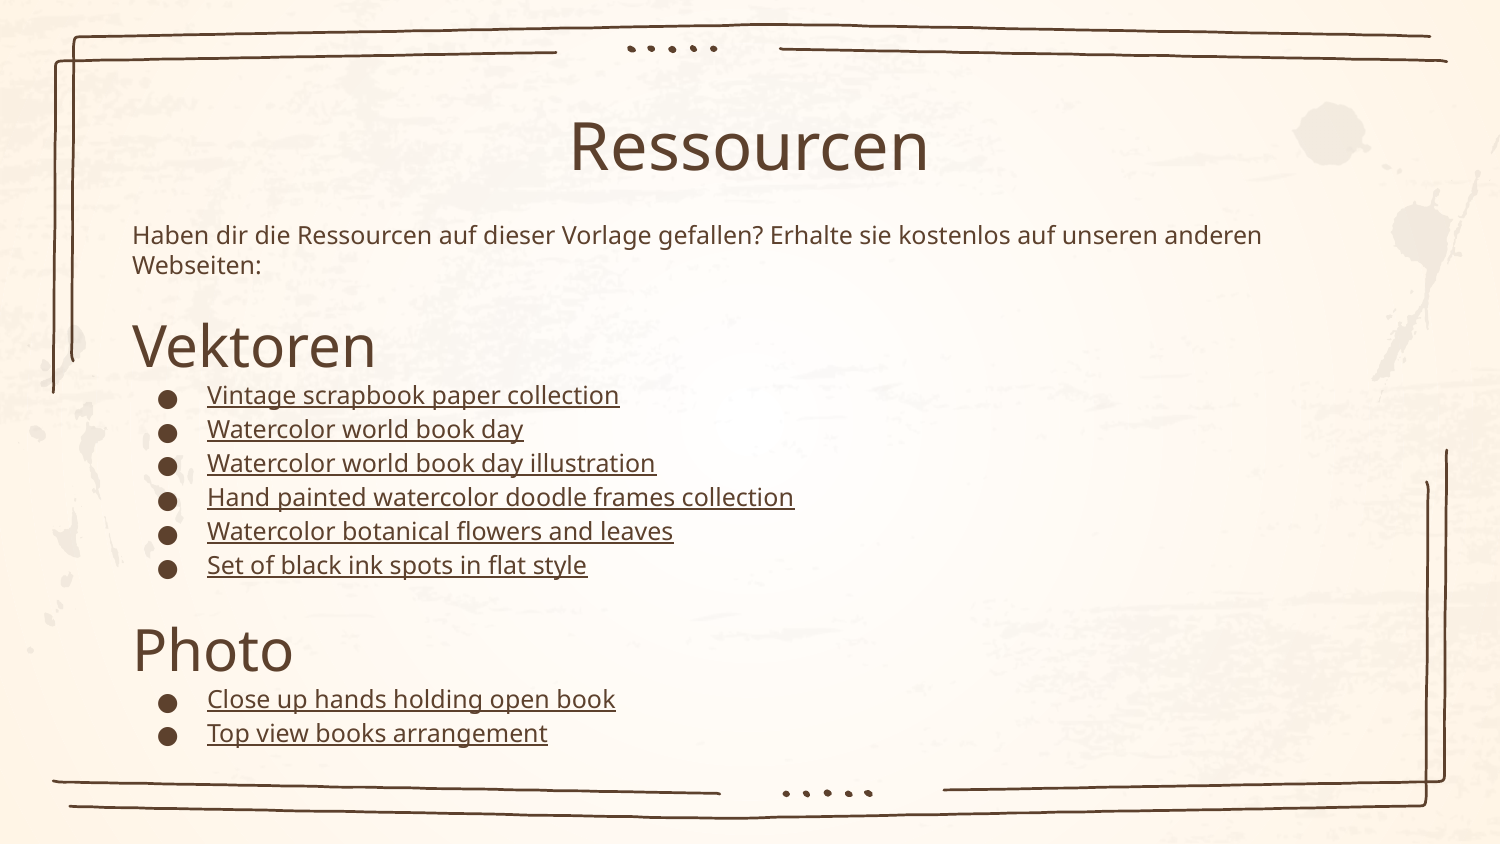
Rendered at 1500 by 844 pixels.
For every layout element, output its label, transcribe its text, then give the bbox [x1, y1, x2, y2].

picture [0, 0, 1500, 844]
list Haben dir die Ressourcen auf dieser Vorlage gefallen? Erhalte sie kostenlos auf unseren anderen Webseiten: Vektoren Vintage scrapbook paper collection Watercolor world book day Watercolor world book day illustration Hand painted watercolor doodle frames collection Watercolor botanical flowers and leaves Set of black ink spots in flat style Photo Close up hands holding open book Top view books arrangement [116, 204, 1383, 756]
title Ressourcen [116, 88, 1383, 204]
